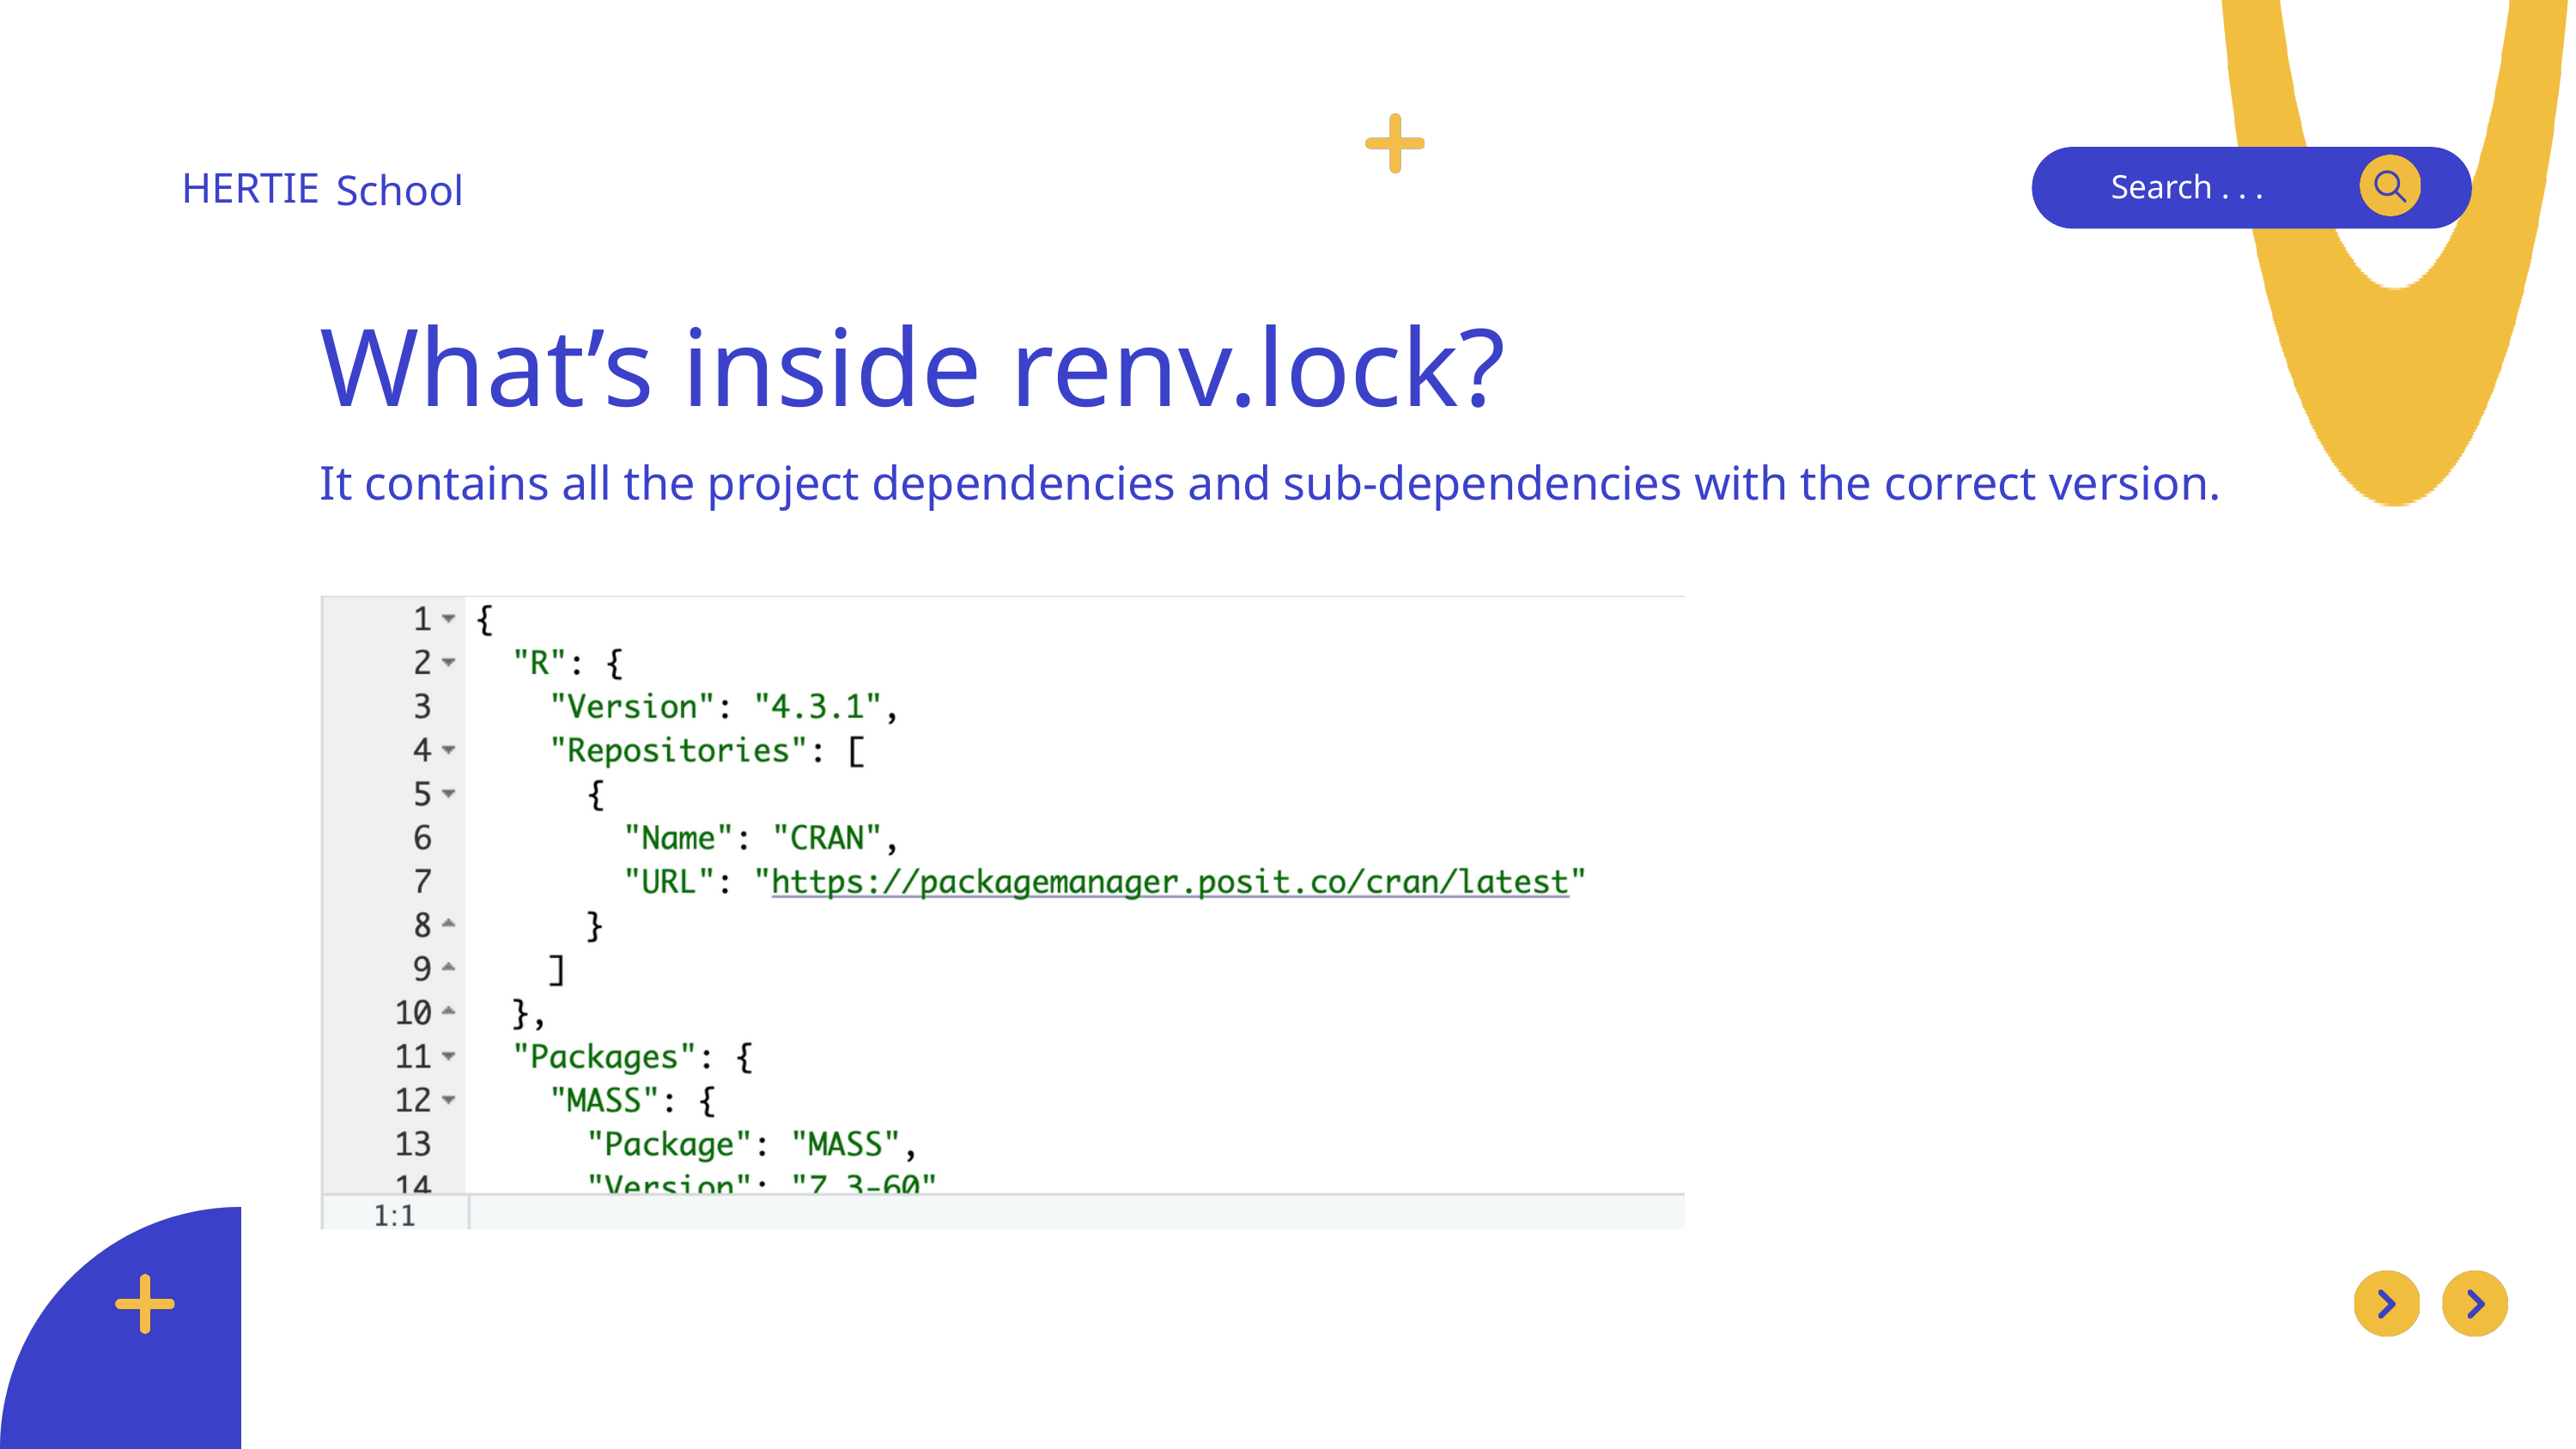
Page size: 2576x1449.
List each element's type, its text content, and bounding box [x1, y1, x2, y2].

text_box It contains all the project dependencies and sub-dependencies with the correct version. [319, 444, 2432, 510]
text_box Search . . . [2111, 166, 2291, 205]
text_box School [336, 156, 525, 215]
text_box What’s inside renv.lock? [319, 309, 2374, 428]
text_box [2360, 155, 2421, 216]
text_box [115, 1274, 175, 1334]
text_box [1364, 113, 1425, 173]
text_box [2213, 0, 2576, 506]
text_box [0, 1207, 241, 1449]
text_box HERTIE [112, 154, 320, 212]
text_box [2354, 1270, 2421, 1337]
text_box [319, 596, 1685, 1229]
text_box [2378, 1289, 2396, 1319]
text_box [2373, 169, 2407, 203]
text_box [2467, 1289, 2485, 1319]
text_box [2442, 1270, 2508, 1337]
